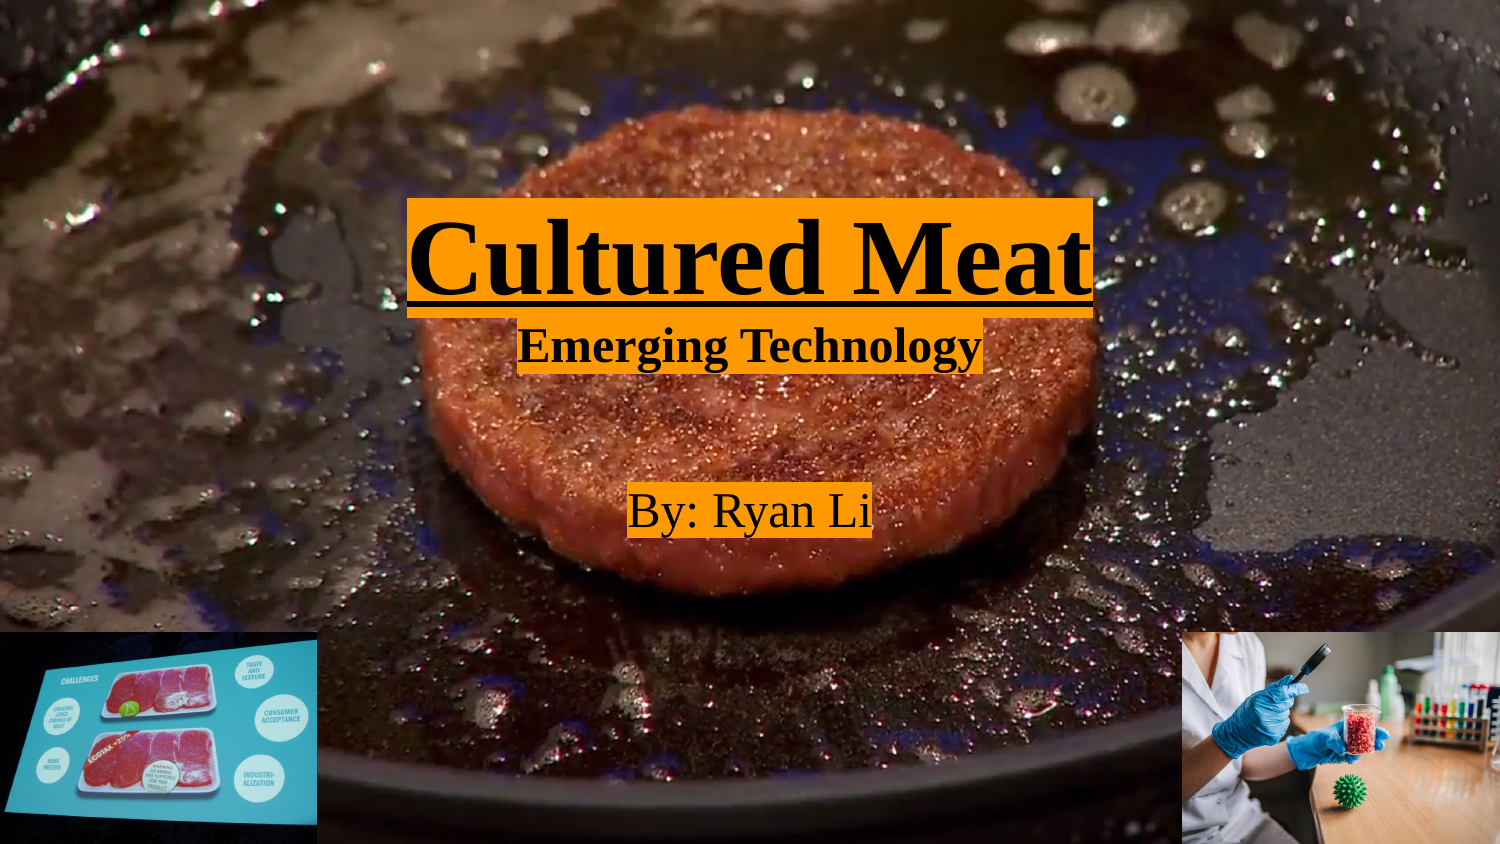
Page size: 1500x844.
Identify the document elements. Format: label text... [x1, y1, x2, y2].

picture [0, 0, 1500, 844]
subtitle By: Ryan Li [51, 467, 1449, 598]
title Cultured Meat Emerging Technology [51, 51, 1449, 389]
